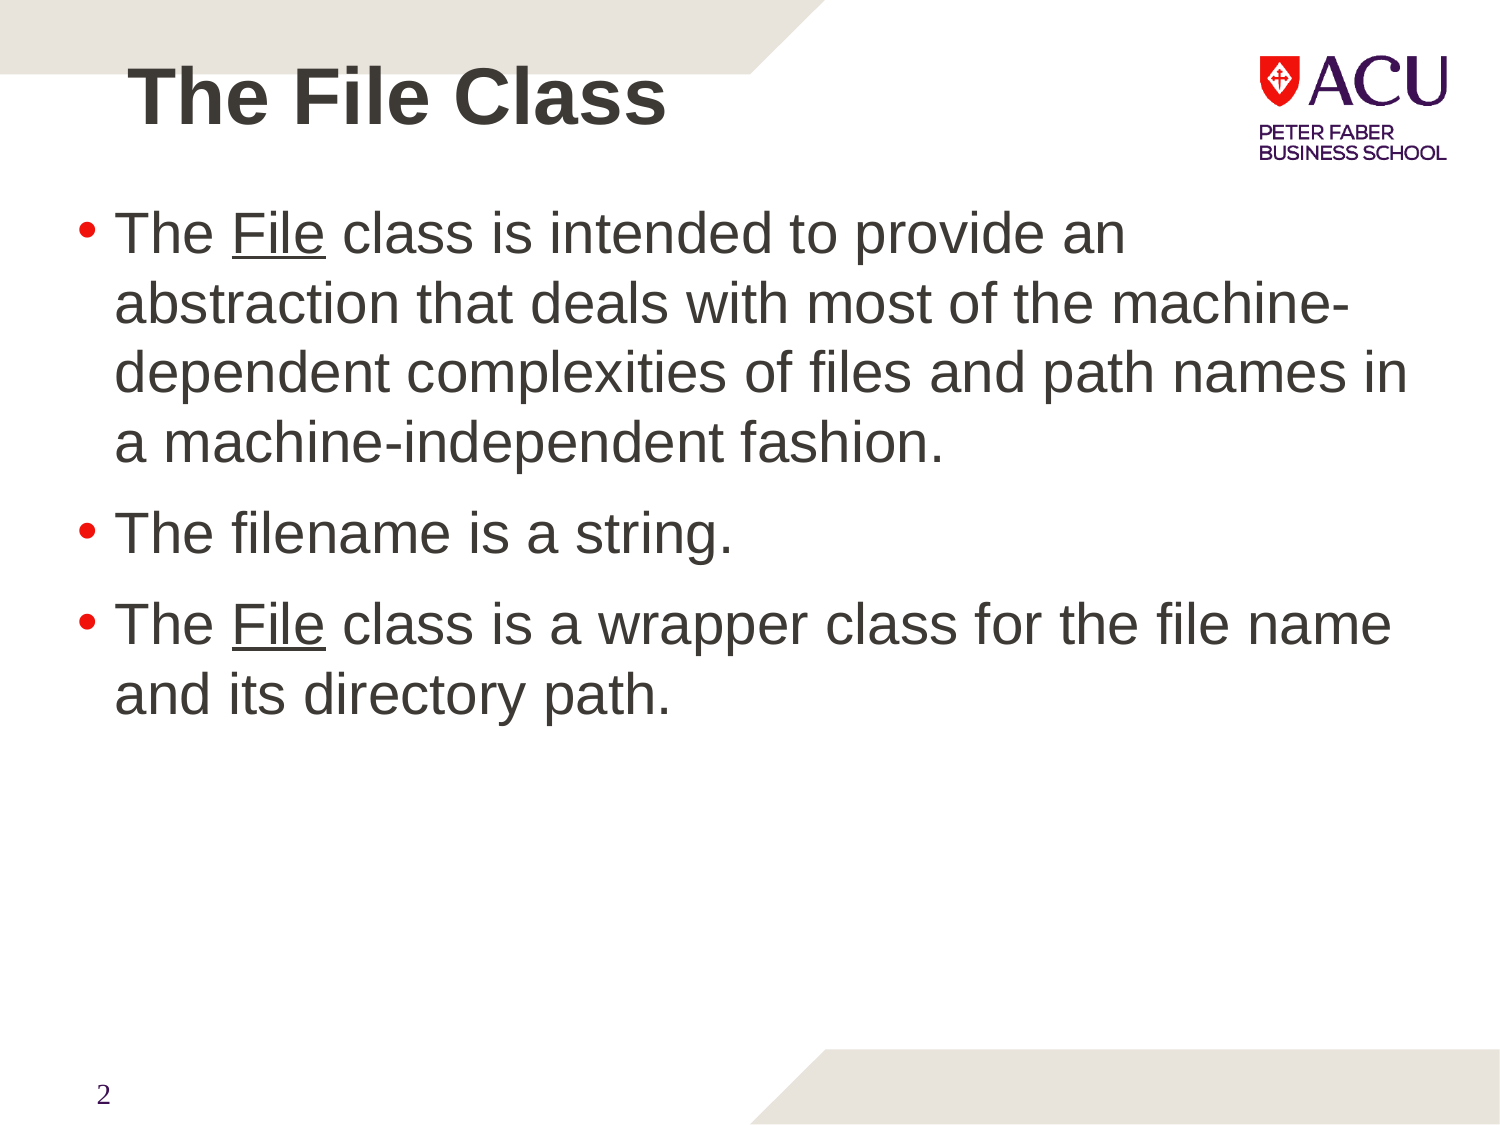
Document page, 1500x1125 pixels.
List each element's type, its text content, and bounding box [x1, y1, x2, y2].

picture [1240, 41, 1466, 175]
list The File class is intended to provide an abstraction that deals with most of the machine-dependent complexities of files and path names in a machine-independent fashion. The filename is a string. The File class is a wrapper class for the file name and its directory path. [62, 187, 1438, 861]
title The File Class [112, 24, 1388, 160]
slide_number 2 [81, 1068, 156, 1109]
